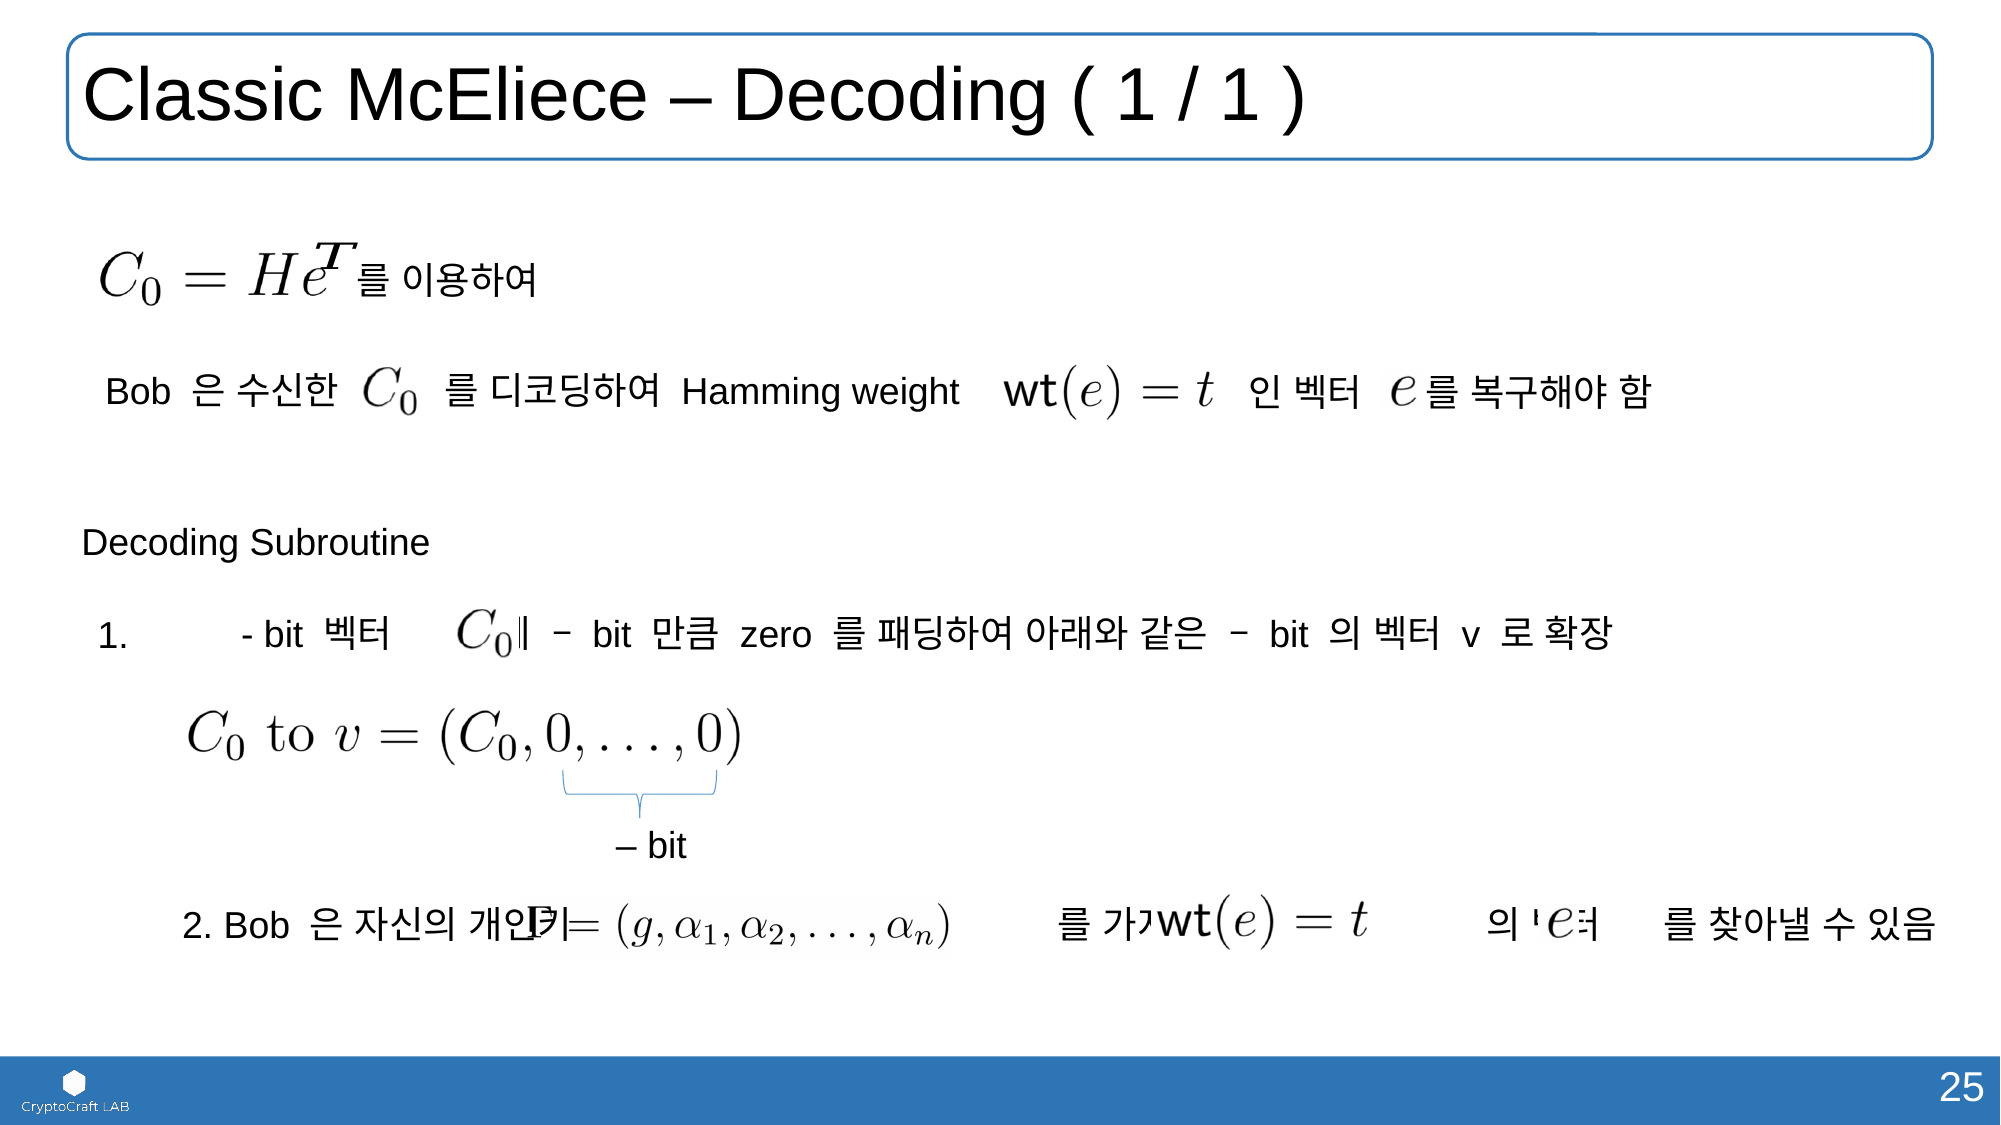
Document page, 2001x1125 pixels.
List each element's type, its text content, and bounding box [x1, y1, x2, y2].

text_box Decoding Subroutine [66, 510, 446, 571]
title Classic McEliece – Decoding ( 1 / 1 ) [67, 34, 1933, 160]
text_box [562, 779, 717, 819]
picture [85, 237, 333, 311]
picture [445, 593, 519, 661]
text_box 1. [83, 604, 155, 664]
picture [519, 895, 953, 958]
text_box 2. Bob 은 자신의 개인키 를 가지고 의 벡터 를 찾아낼 수 있음 [167, 893, 1151, 954]
picture [13, 1061, 138, 1123]
text_box 2. Bob 은 자신의 개인키 를 가지고 의 벡터 를 찾아낼 수 있음 [1375, 893, 1998, 954]
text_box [85, 351, 1727, 428]
text_box 를 이용하여 [341, 249, 555, 310]
picture [181, 694, 745, 779]
picture [1538, 902, 1579, 942]
picture [1151, 889, 1375, 955]
